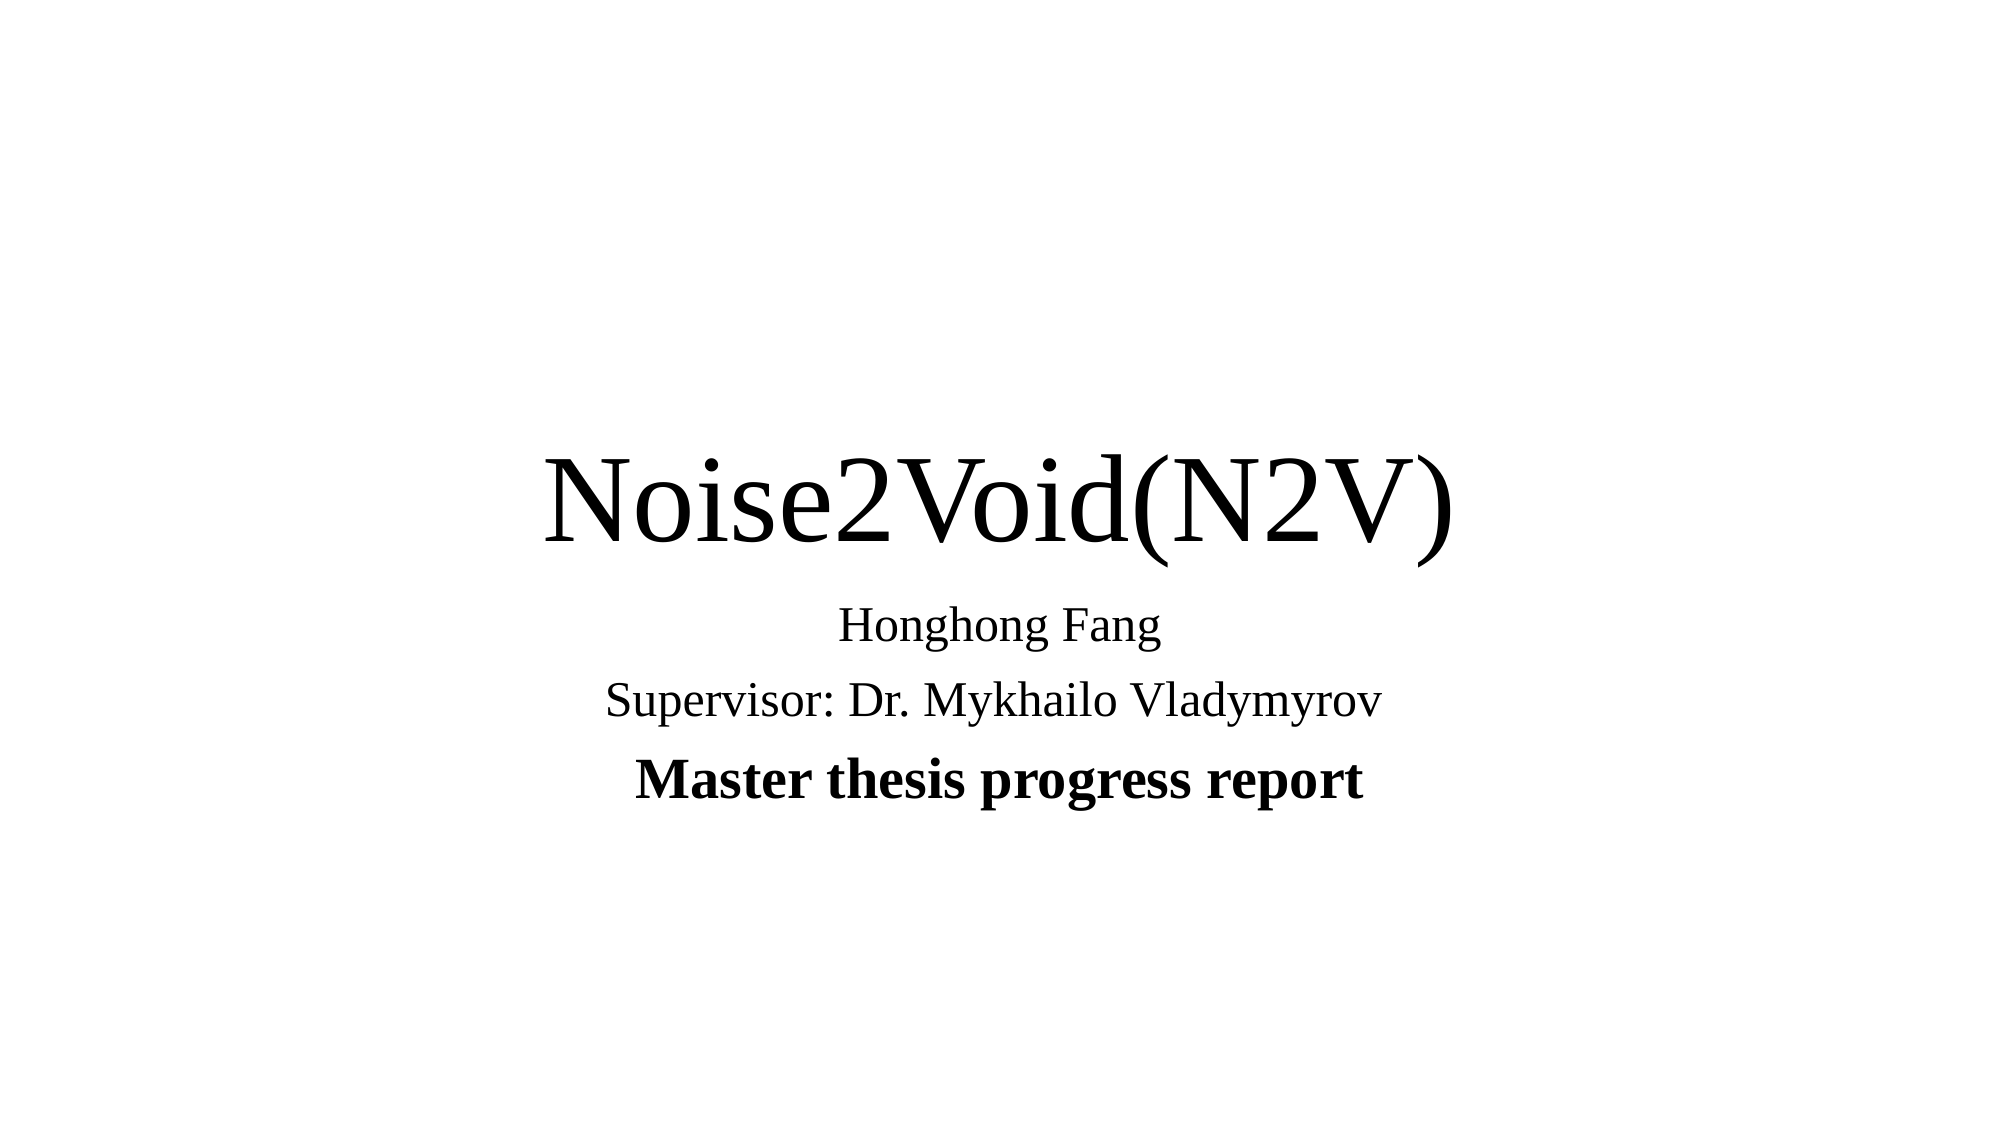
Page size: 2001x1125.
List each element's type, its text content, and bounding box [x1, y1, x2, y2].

subtitle Honghong Fang Supervisor: Dr. Mykhailo Vladymyrov Master thesis progress report [249, 590, 1750, 863]
title Noise2Void(N2V) [249, 184, 1750, 576]
